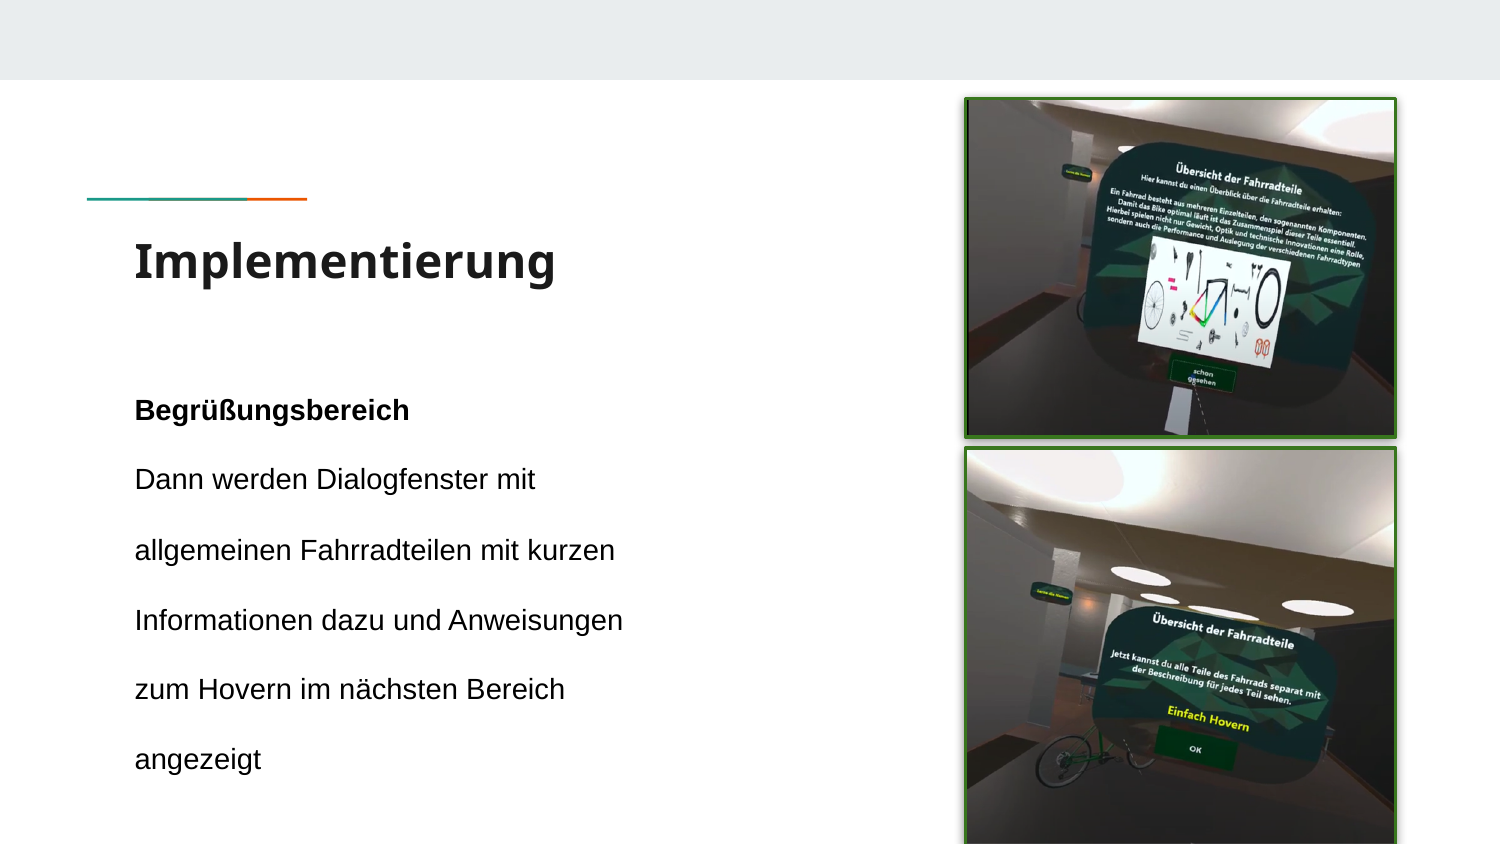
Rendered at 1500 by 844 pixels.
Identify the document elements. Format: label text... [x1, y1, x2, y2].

list Begrüßungsbereich Dann werden Dialogfenster mit allgemeinen Fahrradteilen mit kurzen Informationen dazu und Anweisungen zum Hovern im nächsten Bereich angezeigt [119, 341, 690, 829]
title Implementierung [119, 216, 956, 305]
picture [966, 99, 1395, 436]
picture [966, 449, 1395, 844]
